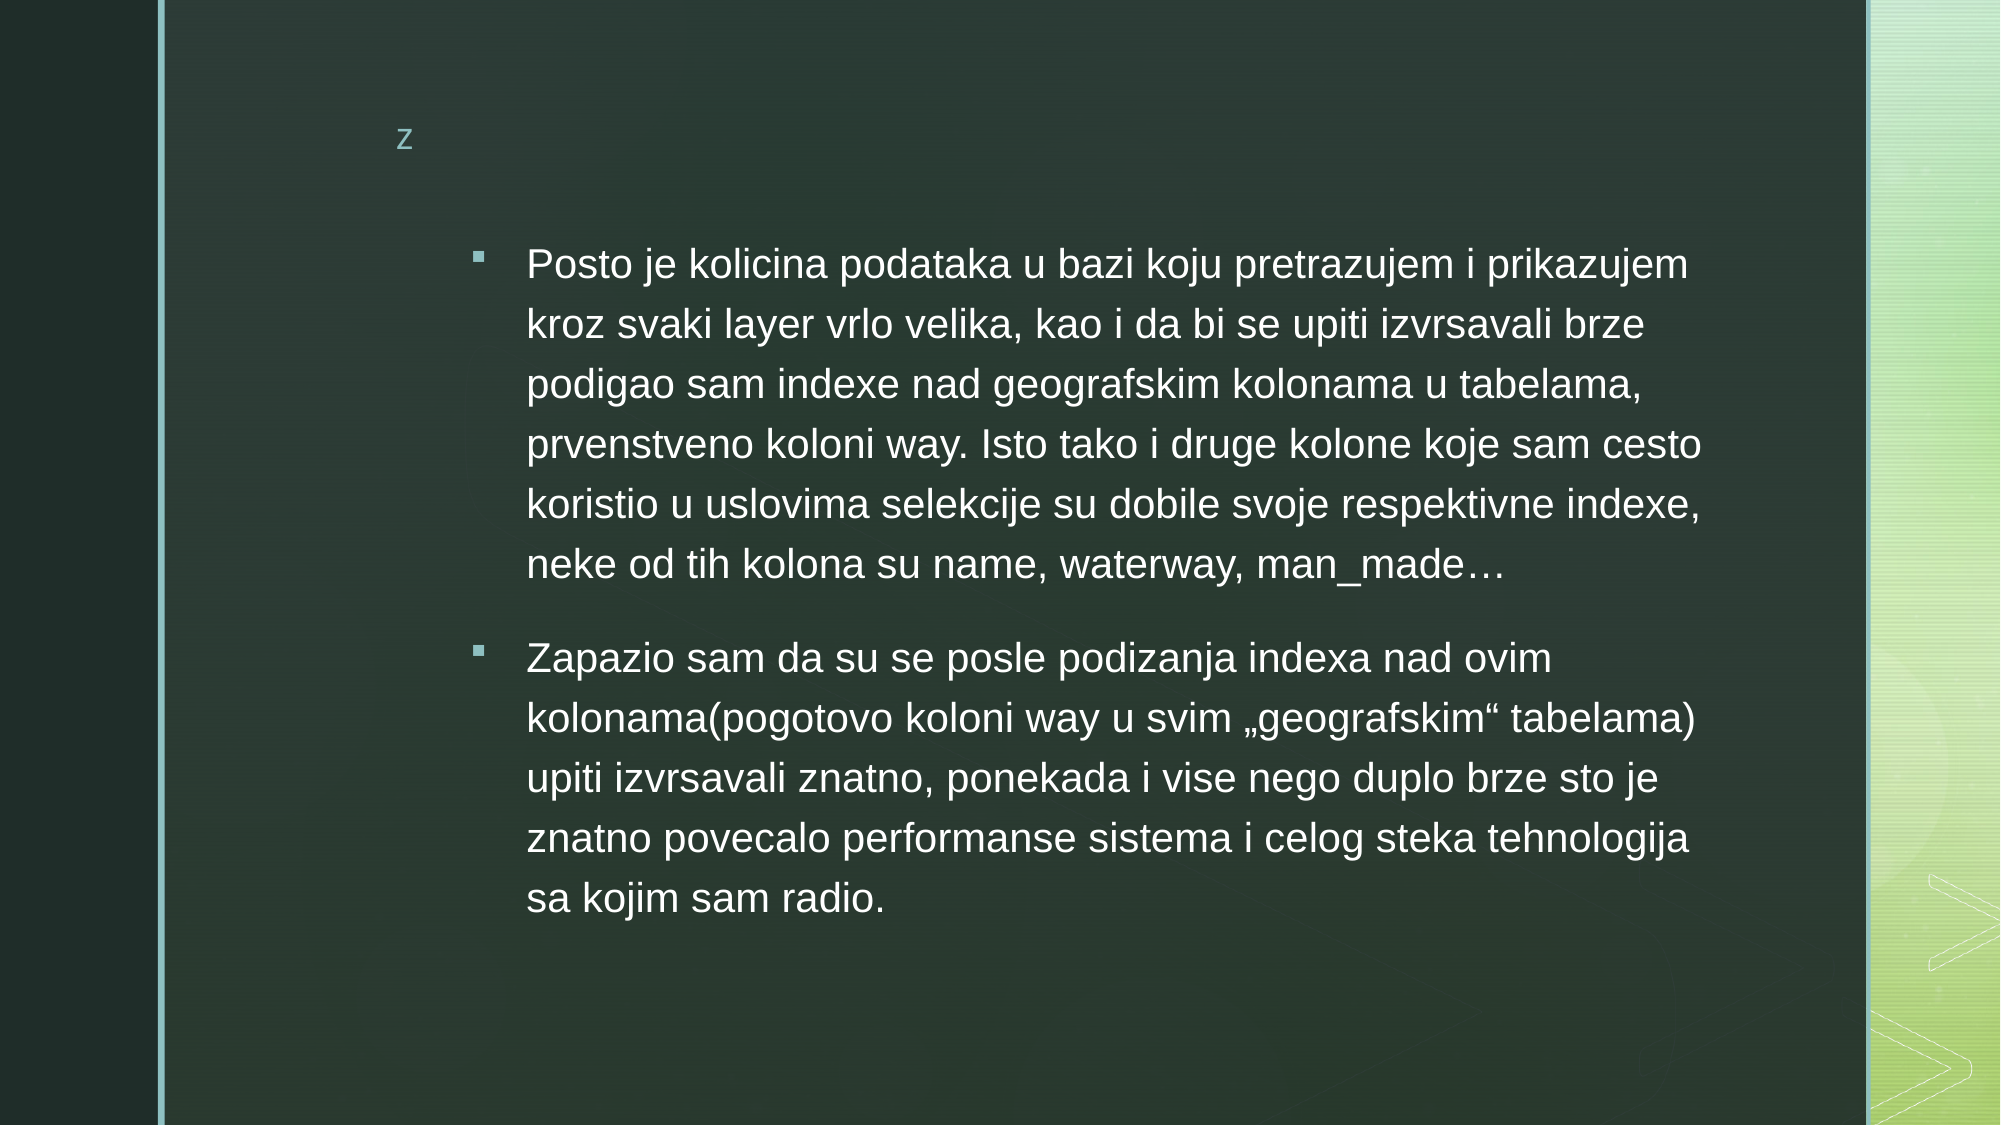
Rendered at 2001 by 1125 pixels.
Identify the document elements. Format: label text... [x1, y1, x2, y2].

list Posto je kolicina podataka u bazi koju pretrazujem i prikazujem kroz svaki layer vrlo velika, kao i da bi se upiti izvrsavali brze podigao sam indexe nad geografskim kolonama u tabelama, prvenstveno koloni way. Isto tako i druge kolone koje sam cesto koristio u uslovima selekcije su dobile svoje respektivne indexe, neke od tih kolona su name, waterway, man_made… Zapazio sam da su se posle podizanja indexa nad ovim kolonama(pogotovo koloni way u svim „geografskim“ tabelama) upiti izvrsavali znatno, ponekada i vise nego duplo brze sto je znatno povecalo performanse sistema i celog steka tehnologija sa kojim sam radio. [454, 155, 1734, 993]
picture [1871, 0, 2001, 1125]
